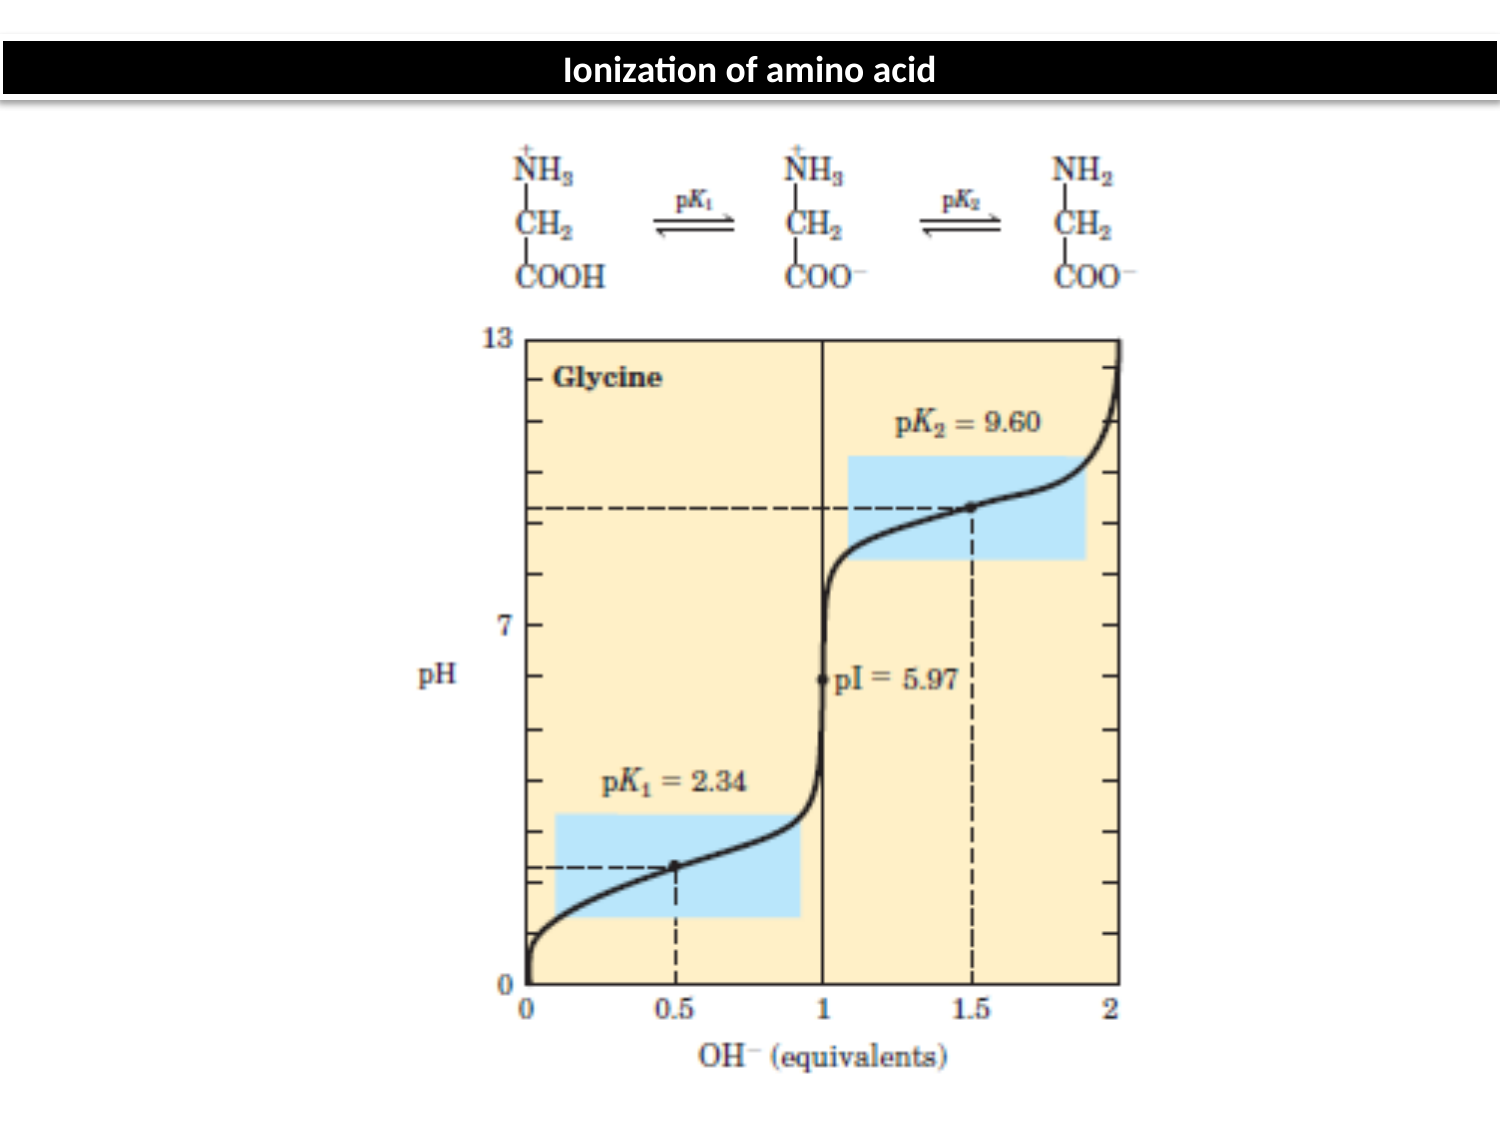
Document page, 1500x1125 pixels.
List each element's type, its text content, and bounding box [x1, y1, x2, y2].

text_box Ionization of amino acid [0, 34, 1500, 100]
picture [324, 52, 1236, 1088]
